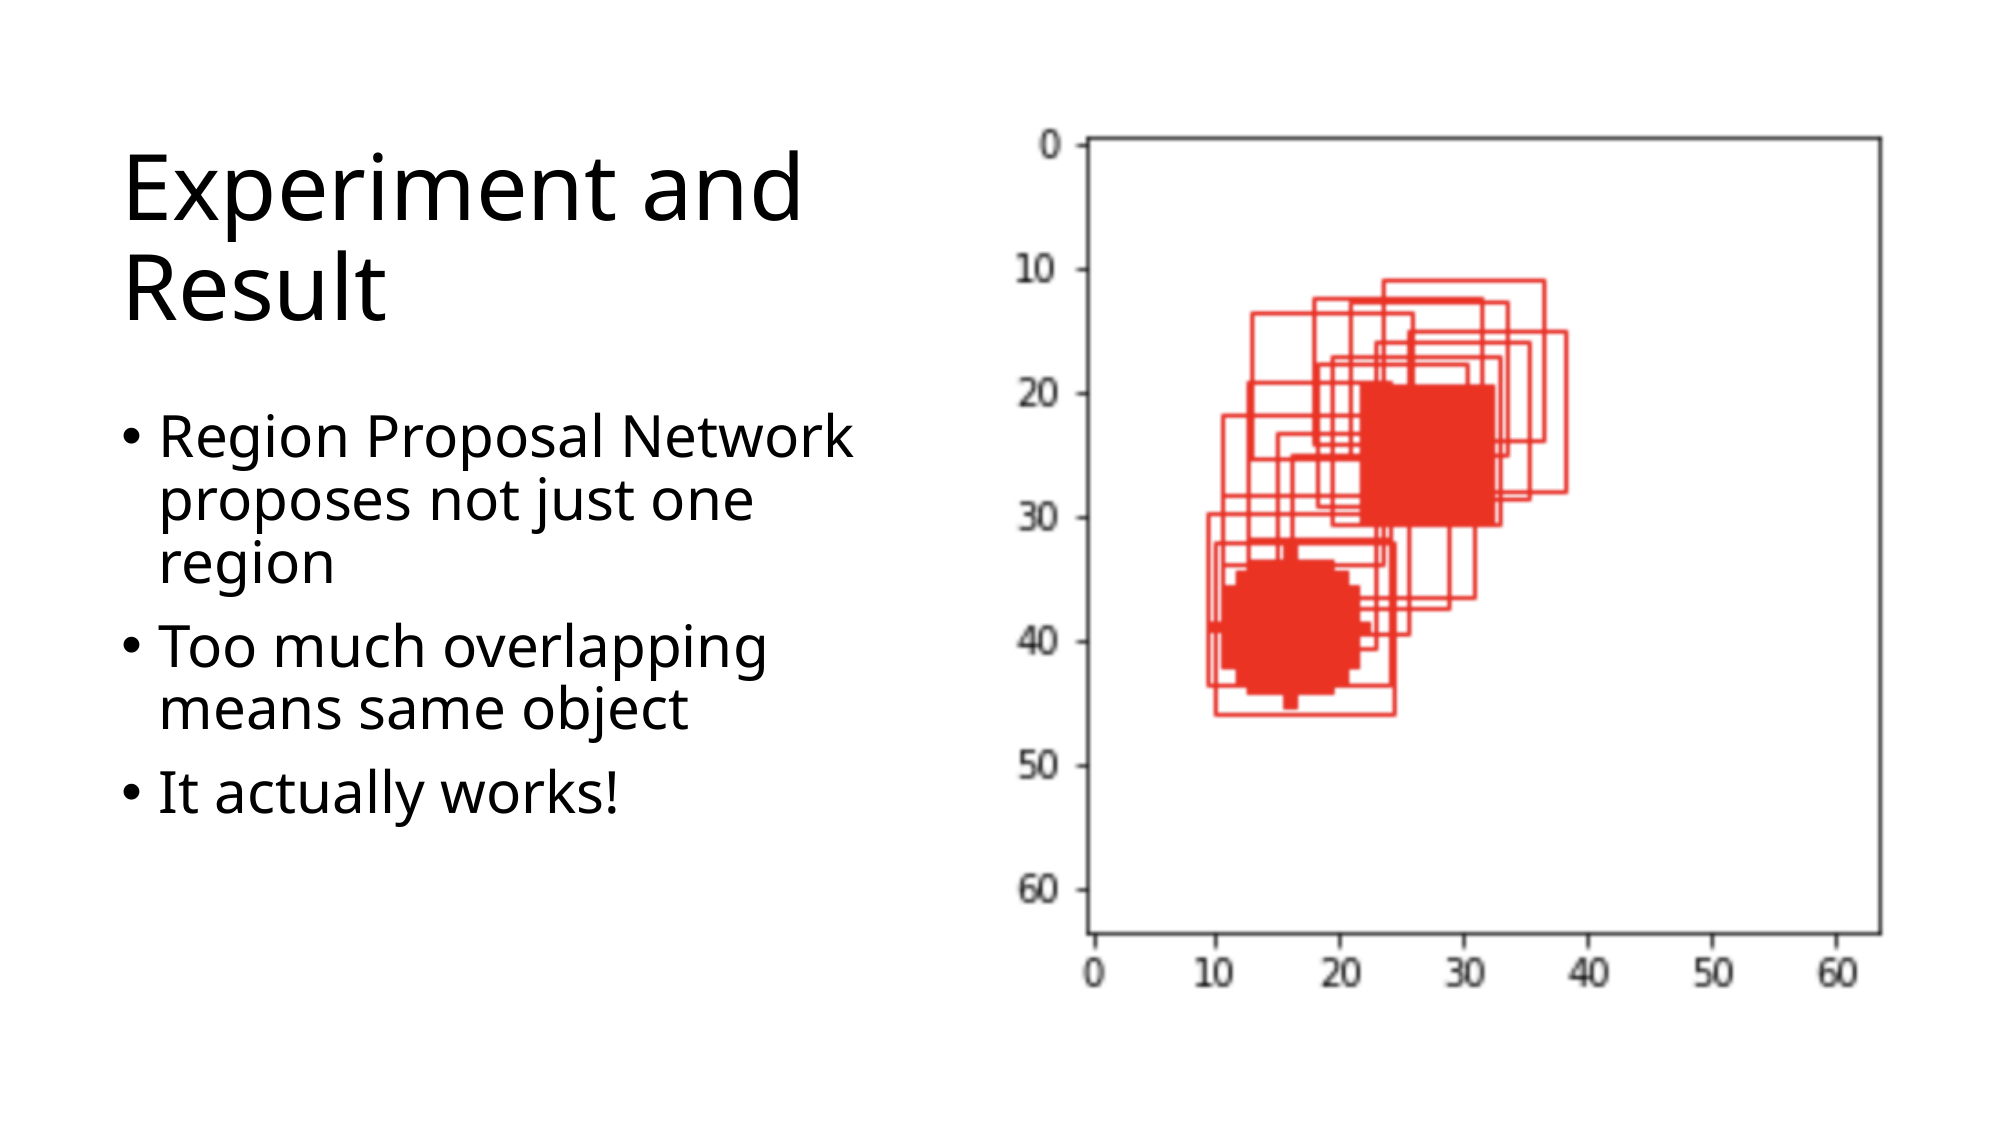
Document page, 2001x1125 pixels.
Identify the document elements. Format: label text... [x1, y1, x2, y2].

title Experiment and Result [106, 103, 948, 379]
list Region Proposal Network proposes not just one region Too much overlapping means same object It actually works! [106, 399, 948, 1021]
picture [999, 104, 1895, 1020]
